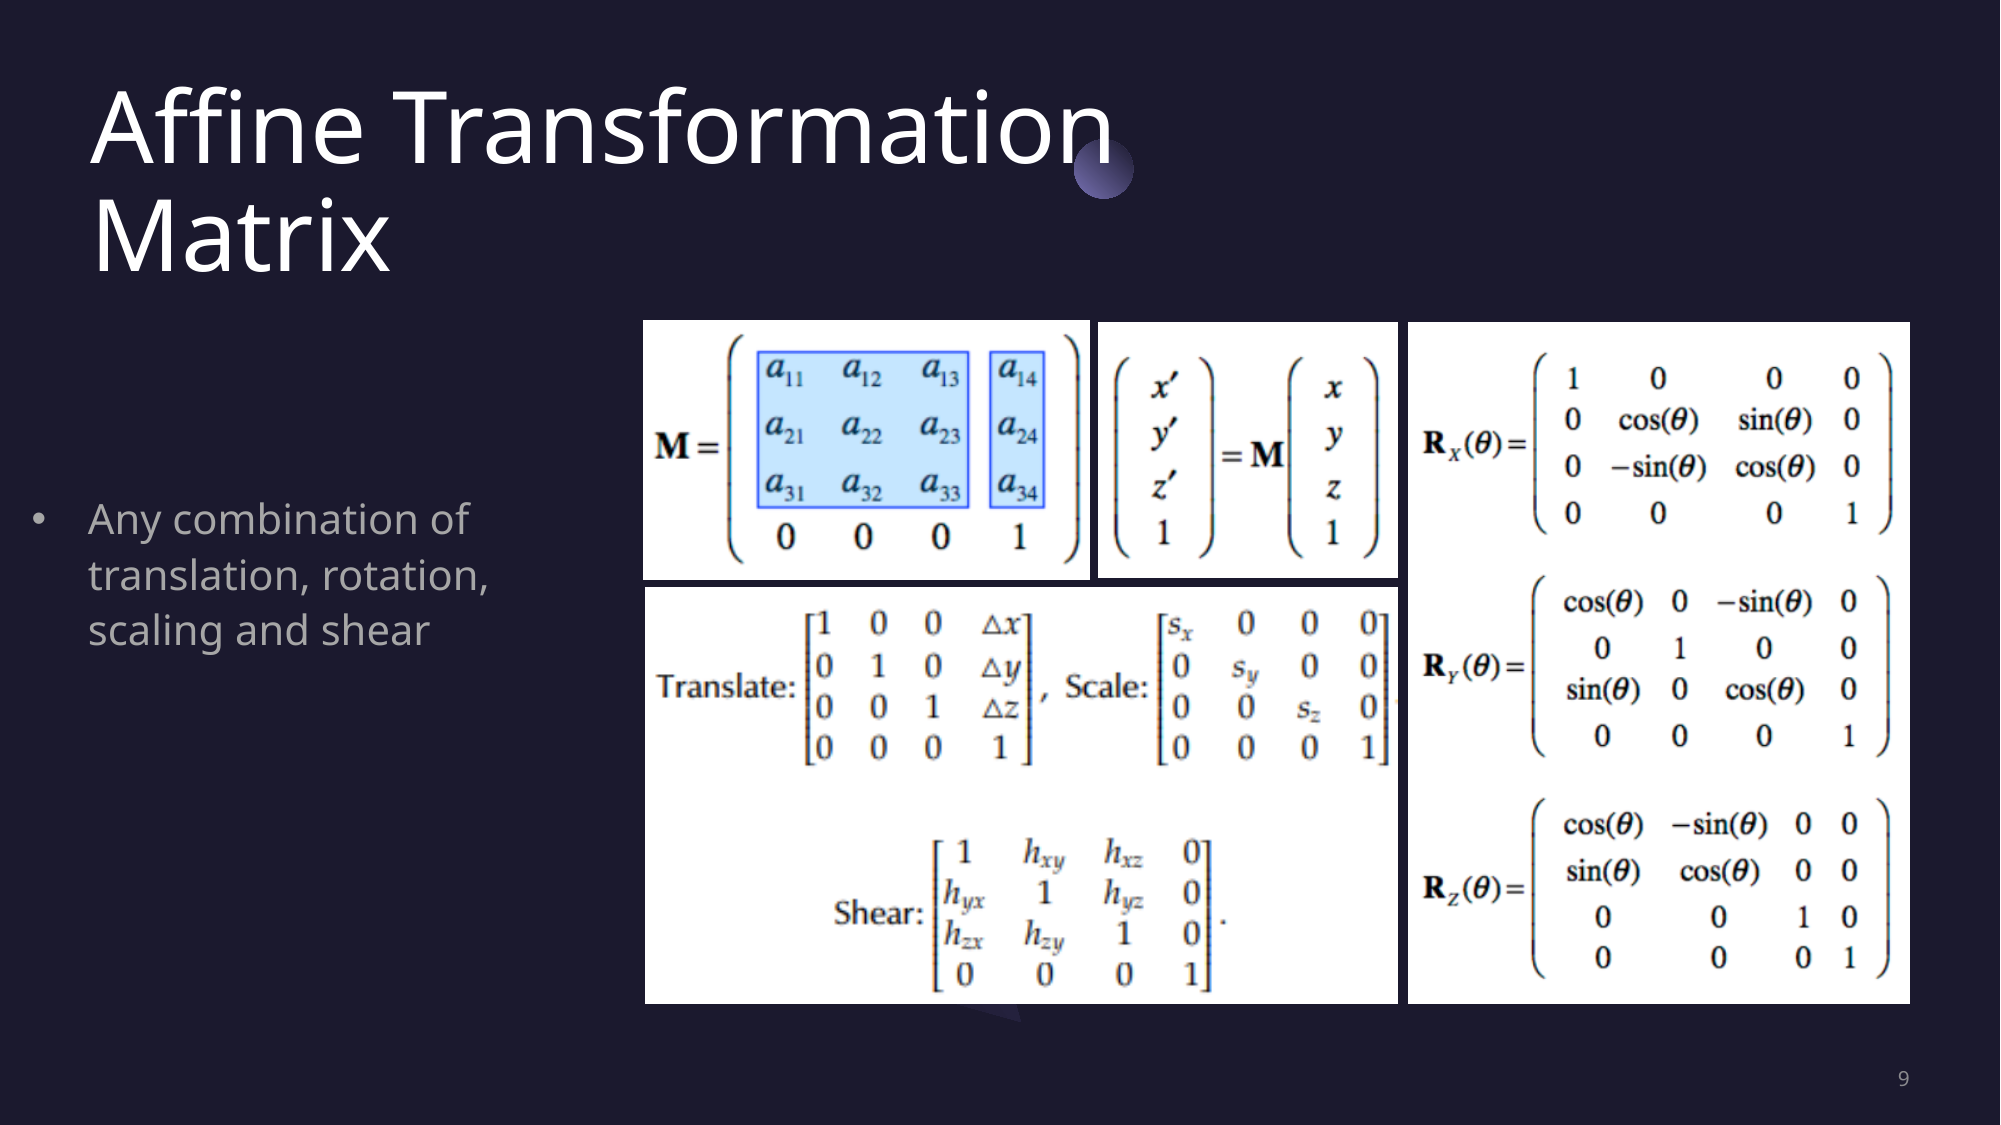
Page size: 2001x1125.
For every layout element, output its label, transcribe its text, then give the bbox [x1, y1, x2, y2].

title Affine Transformation Matrix [90, 90, 1253, 293]
picture [645, 587, 1398, 1005]
picture [1098, 322, 1398, 578]
picture [643, 320, 1090, 580]
list Any combination of translation, rotation, scaling and shear [31, 488, 617, 1049]
picture [1408, 322, 1910, 1005]
slide_number 9 [1632, 1067, 1910, 1093]
